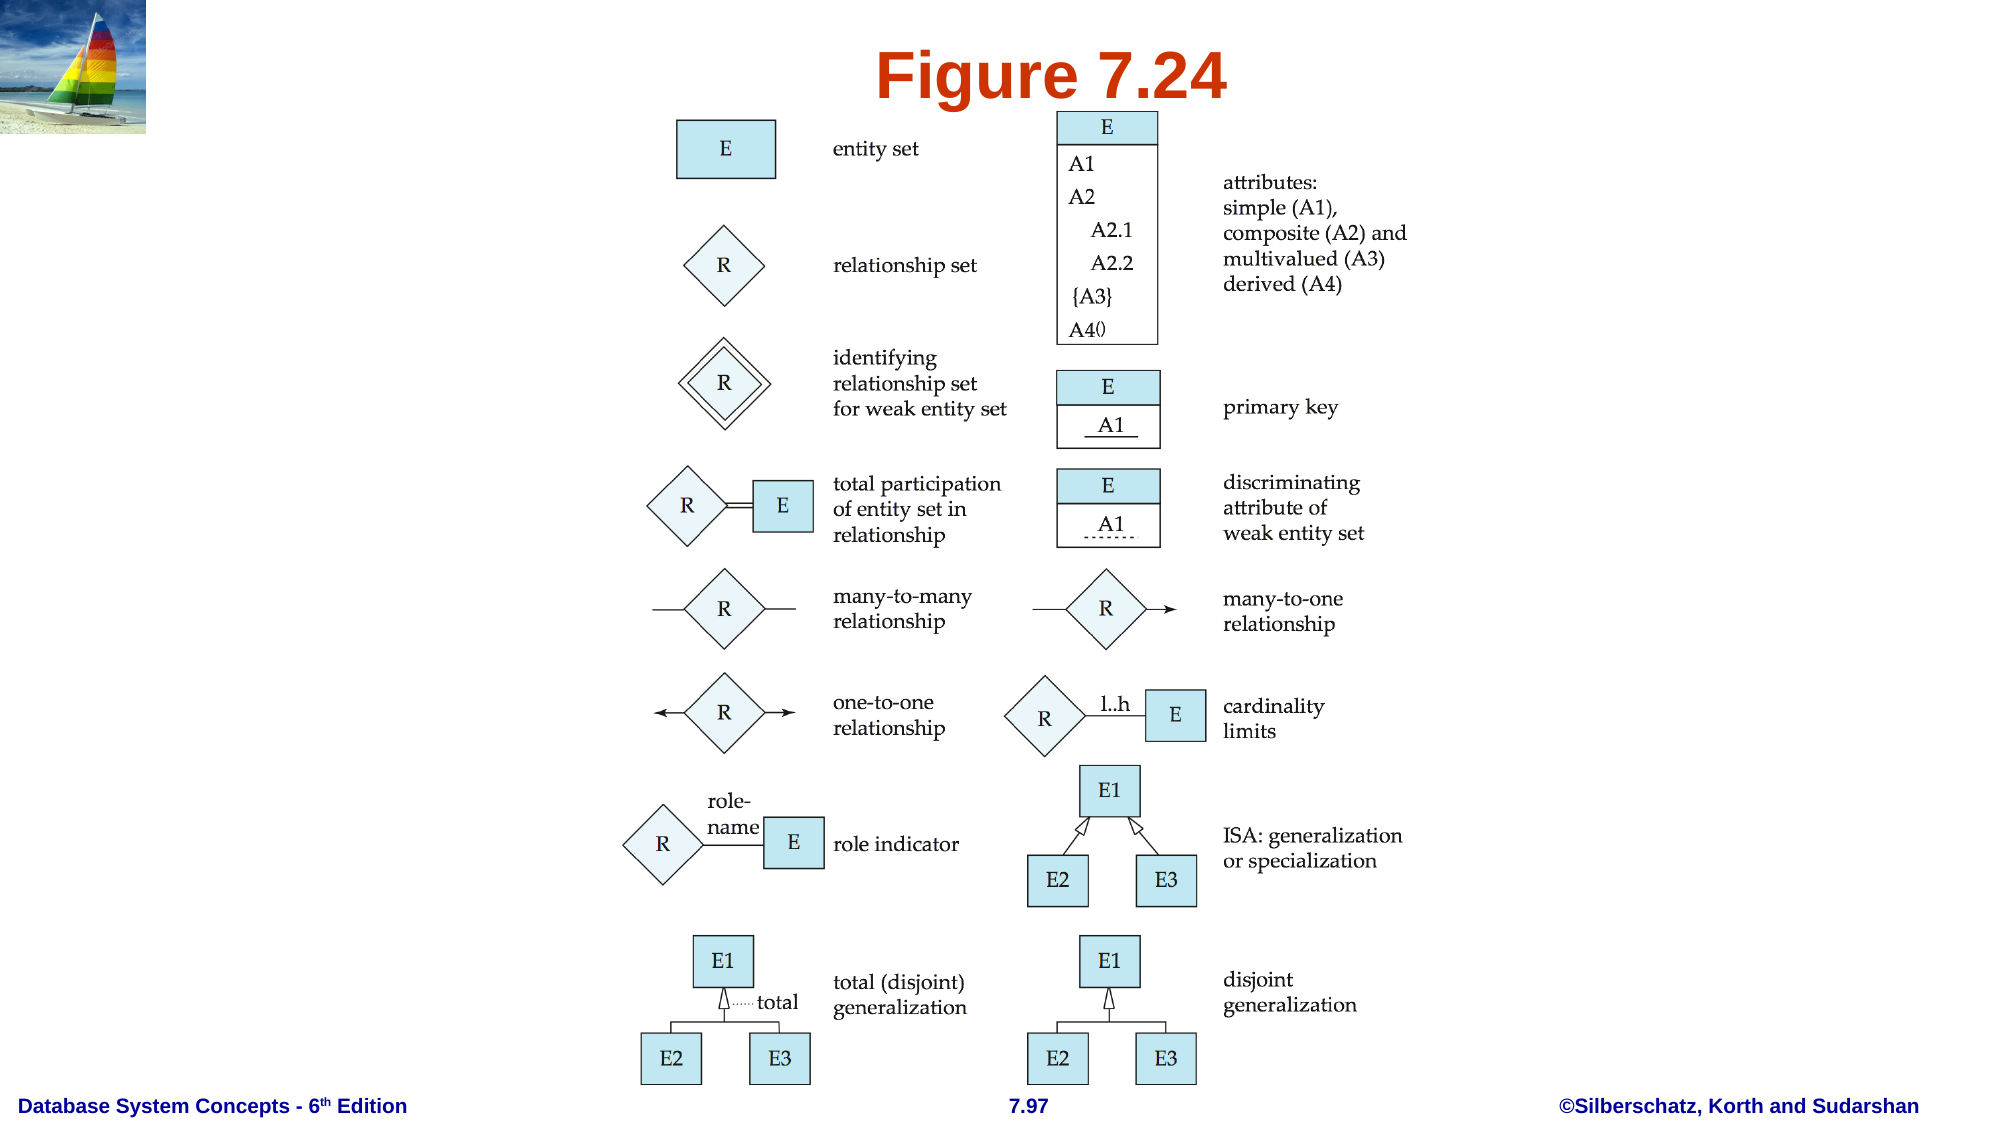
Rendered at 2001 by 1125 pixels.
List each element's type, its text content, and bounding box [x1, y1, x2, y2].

title Figure 7.24 [167, 18, 1935, 120]
picture [622, 108, 1408, 1086]
picture [0, 0, 146, 134]
